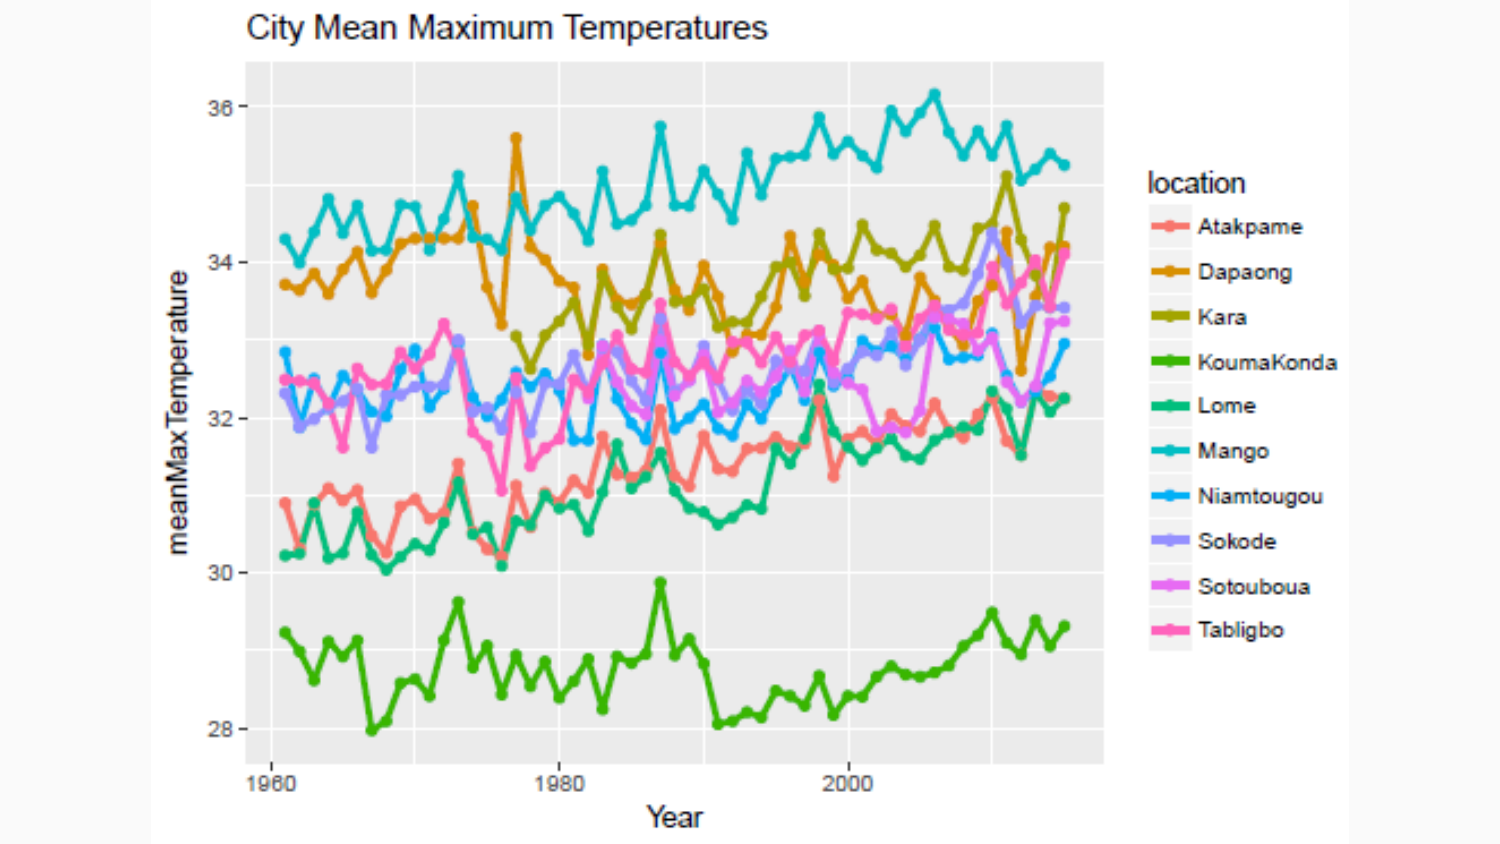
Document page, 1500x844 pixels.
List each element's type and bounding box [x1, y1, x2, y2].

picture [151, 0, 1349, 844]
